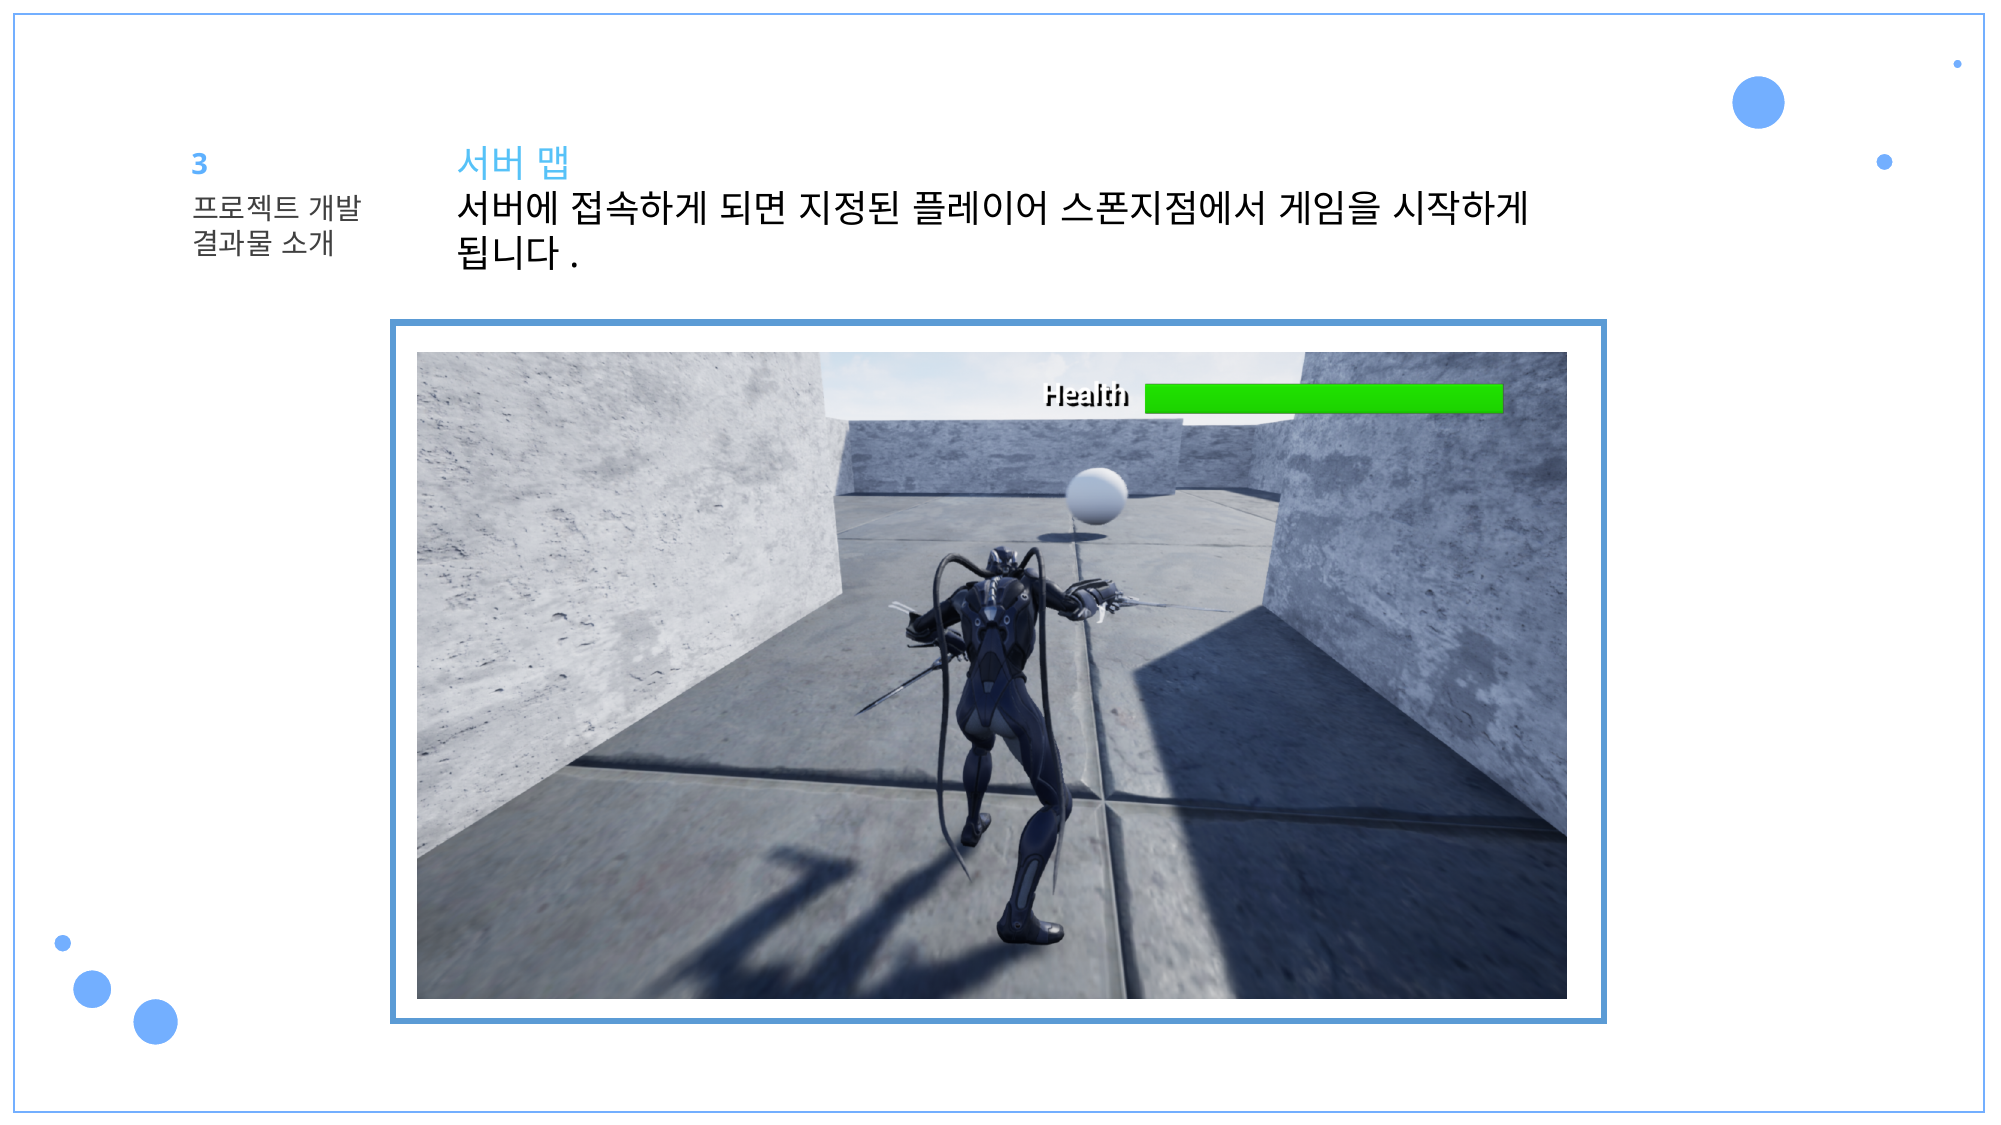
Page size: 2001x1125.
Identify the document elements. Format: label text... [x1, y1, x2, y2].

text_box [1951, 57, 1964, 71]
text_box [52, 932, 74, 954]
text_box 서버 맵 서버에 접속하게 되면 지정된 플레이어 스폰지점에서 게임을 시작하게 됩니다. [442, 132, 1657, 283]
text_box [13, 13, 1985, 1113]
text_box [1874, 151, 1895, 173]
text_box [392, 321, 1605, 1022]
text_box [71, 968, 114, 1011]
text_box 프로젝트 개발 결과물 소개 [177, 182, 383, 268]
picture [417, 352, 1567, 999]
text_box 3 [176, 138, 238, 189]
text_box [1730, 74, 1787, 131]
text_box [131, 997, 180, 1047]
